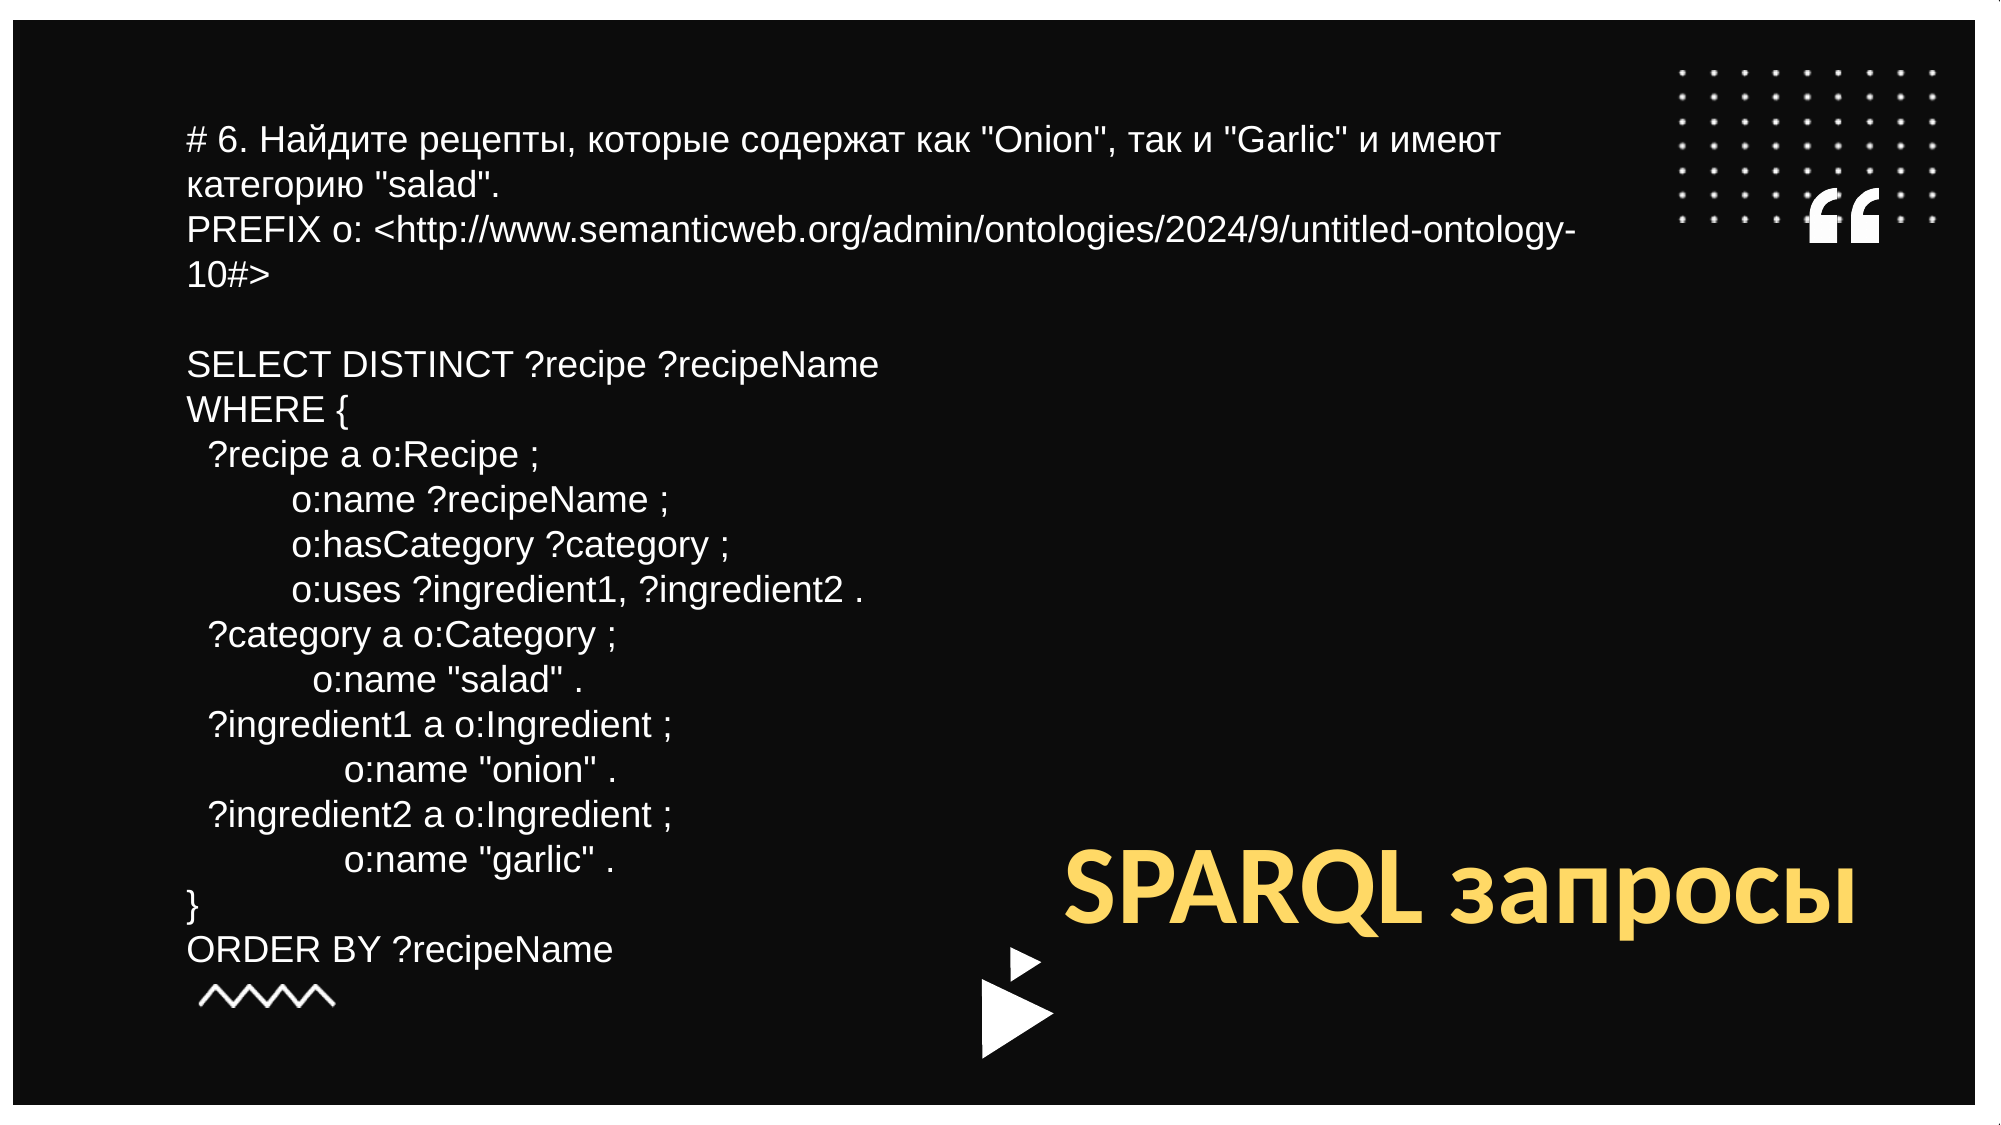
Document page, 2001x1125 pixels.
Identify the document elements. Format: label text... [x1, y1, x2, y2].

text_box [981, 979, 1054, 1059]
picture [1676, 70, 1941, 282]
text_box SPARQL запросы [985, 819, 1940, 985]
text_box # 6. Найдите рецепты, которые содержат как "Onion", так и "Garlic" и имеют категорию "salad". PREFIX o: <http://www.semanticweb.org/admin/ontologies/2024/9/untitled-ontology-10#> SELECT DISTINCT ?recipe ?recipeName WHERE { ?recipe a o:Recipe ; o:name ?recipeName ; o:hasCategory ?category ; o:uses ?ingredient1, ?ingredient2 . ?category a o:Category ; o:name "salad" . ?ingredient1 a o:Ingredient ; o:name "onion" . ?ingredient2 a o:Ingredient ; o:name "garlic" . } ORDER BY ?recipeName [171, 99, 1659, 714]
text_box [0, 7, 1989, 1118]
picture [192, 984, 342, 1008]
